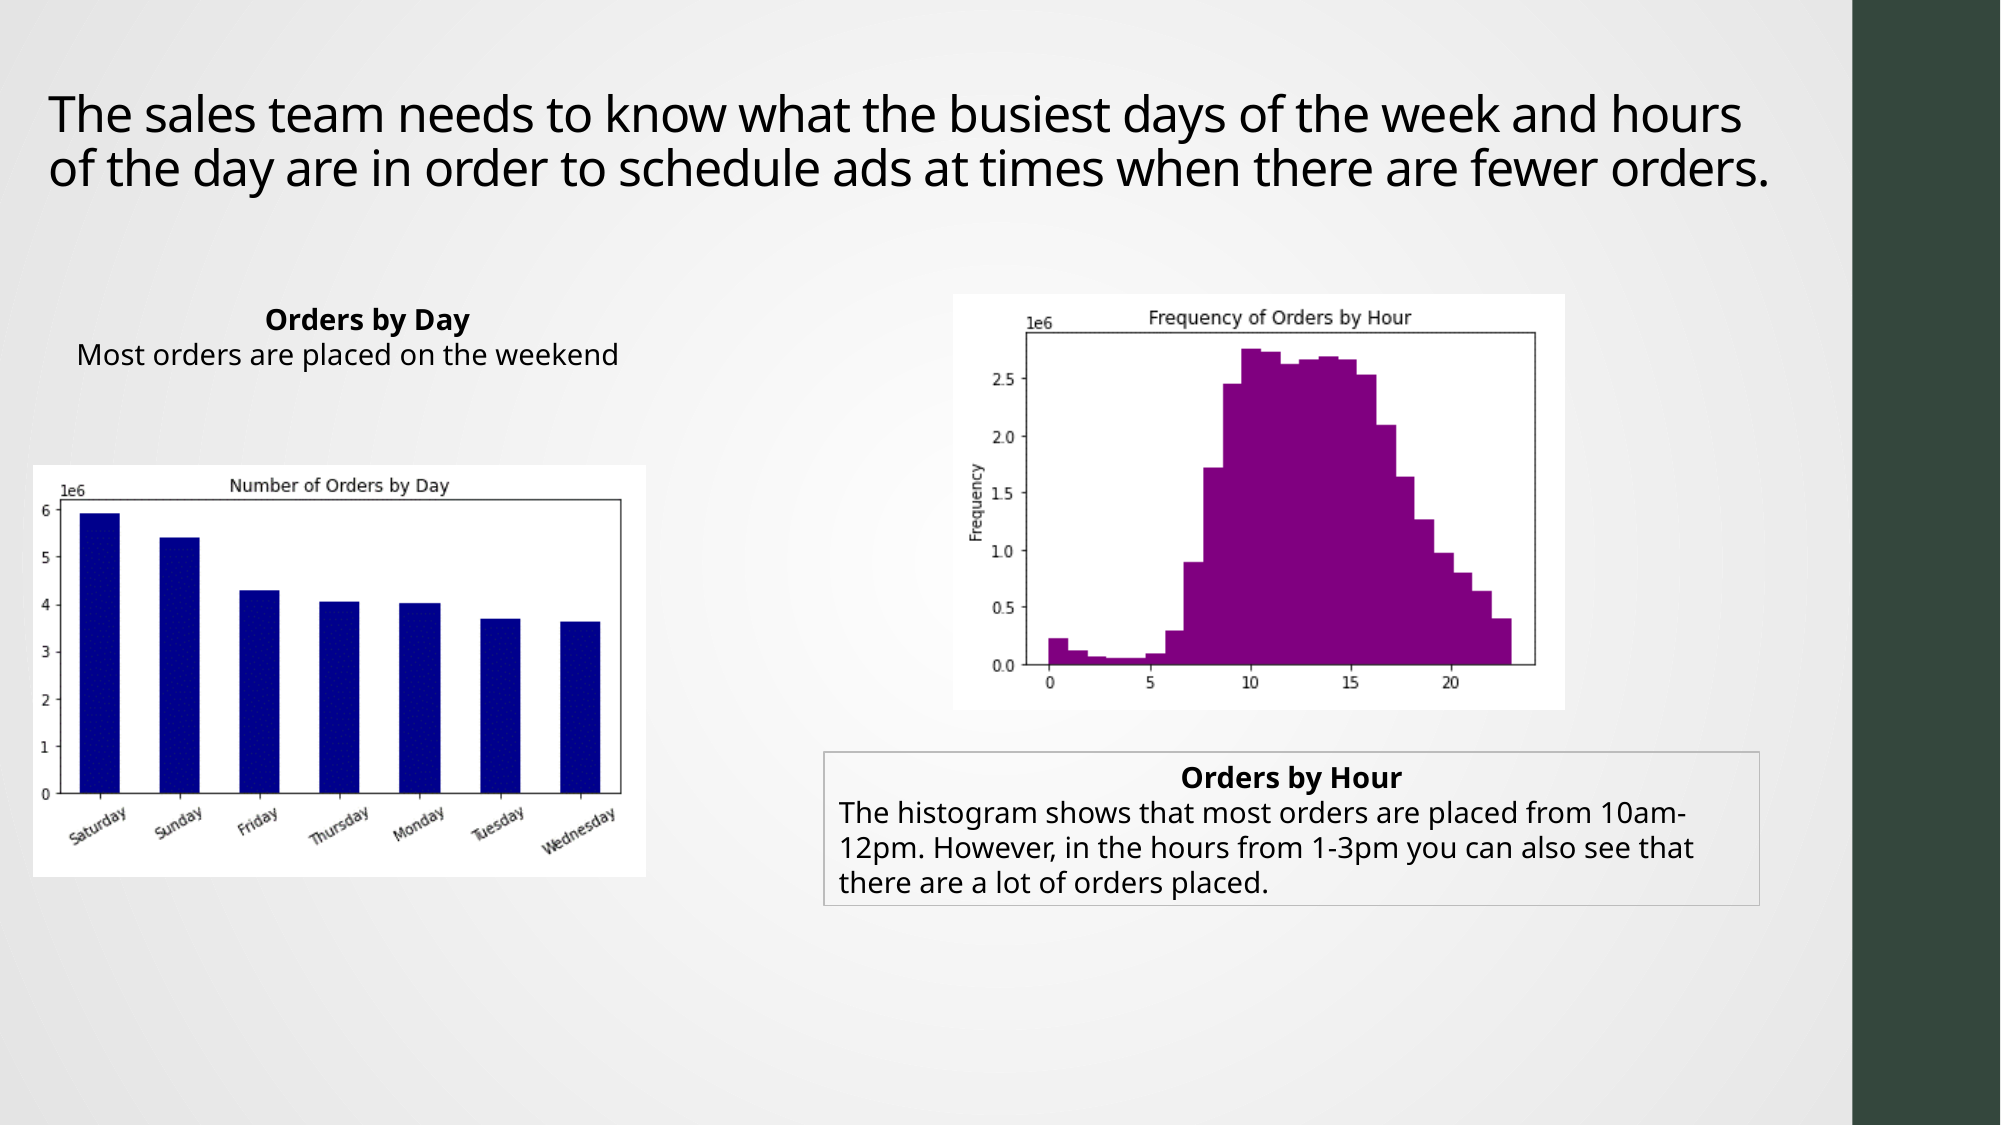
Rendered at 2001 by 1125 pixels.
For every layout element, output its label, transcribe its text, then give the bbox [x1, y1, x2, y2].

text_box Orders by Hour The histogram shows that most orders are placed from 10am-12pm. However, in the hours from 1-3pm you can also see that there are a lot of orders placed. [824, 752, 1760, 906]
picture [33, 464, 647, 877]
text_box Orders by Day Most orders are placed on the weekend [61, 294, 674, 379]
title The sales team needs to know what the busiest days of the week and hours of the day are in order to schedule ads at times when there are fewer orders. [33, 50, 1789, 205]
picture [952, 293, 1566, 710]
